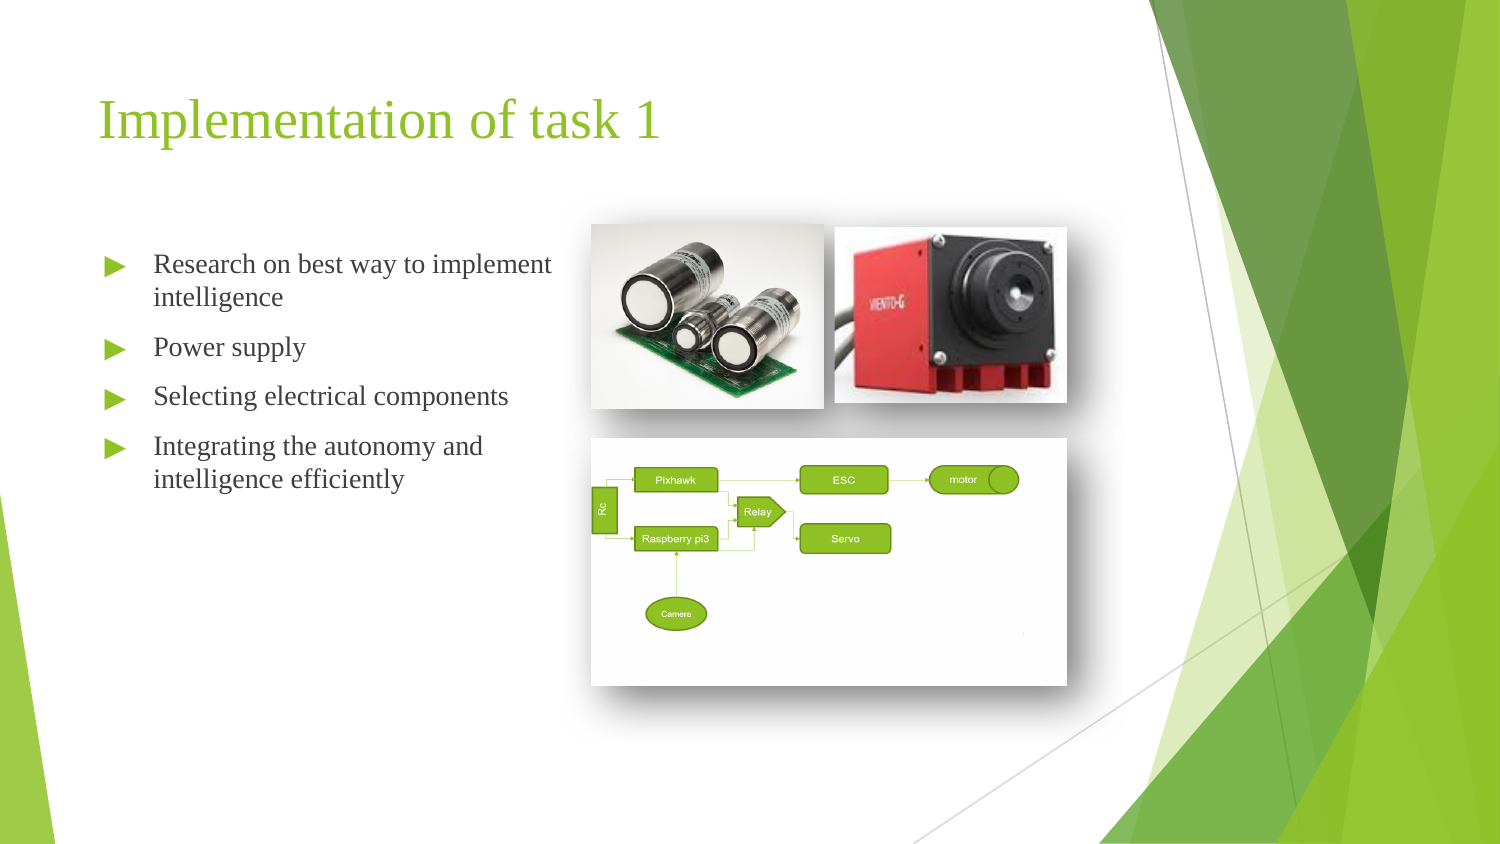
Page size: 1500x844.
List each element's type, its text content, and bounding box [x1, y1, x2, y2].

list Research on best way to implement intelligence Power supply Selecting electrical components Integrating the autonomy and intelligence efficiently [63, 237, 609, 744]
picture [834, 226, 1068, 403]
title Implementation of task 1 [83, 75, 1141, 238]
picture [590, 224, 824, 409]
picture [590, 438, 1068, 686]
